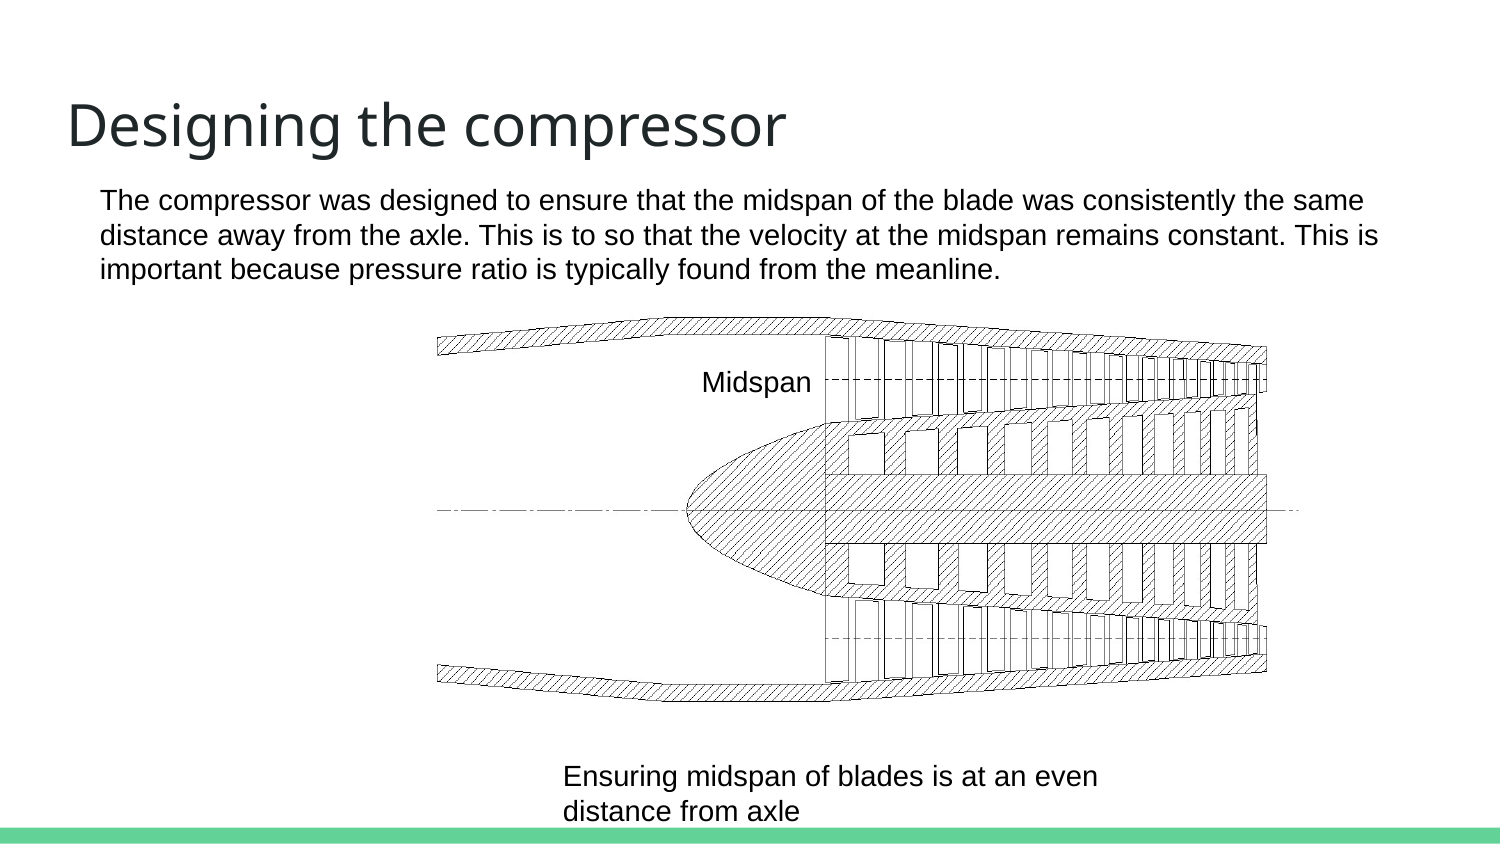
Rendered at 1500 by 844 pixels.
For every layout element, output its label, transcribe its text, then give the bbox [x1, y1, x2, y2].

picture [416, 298, 1317, 720]
text_box The compressor was designed to ensure that the midspan of the blade was consistently the same distance away from the axle. This is to so that the velocity at the midspan remains constant. This is important because pressure ratio is typically found from the meanline. [85, 165, 1449, 282]
title Designing the compressor [51, 72, 1449, 167]
text_box Ensuring midspan of blades is at an even distance from axle [547, 742, 1170, 796]
